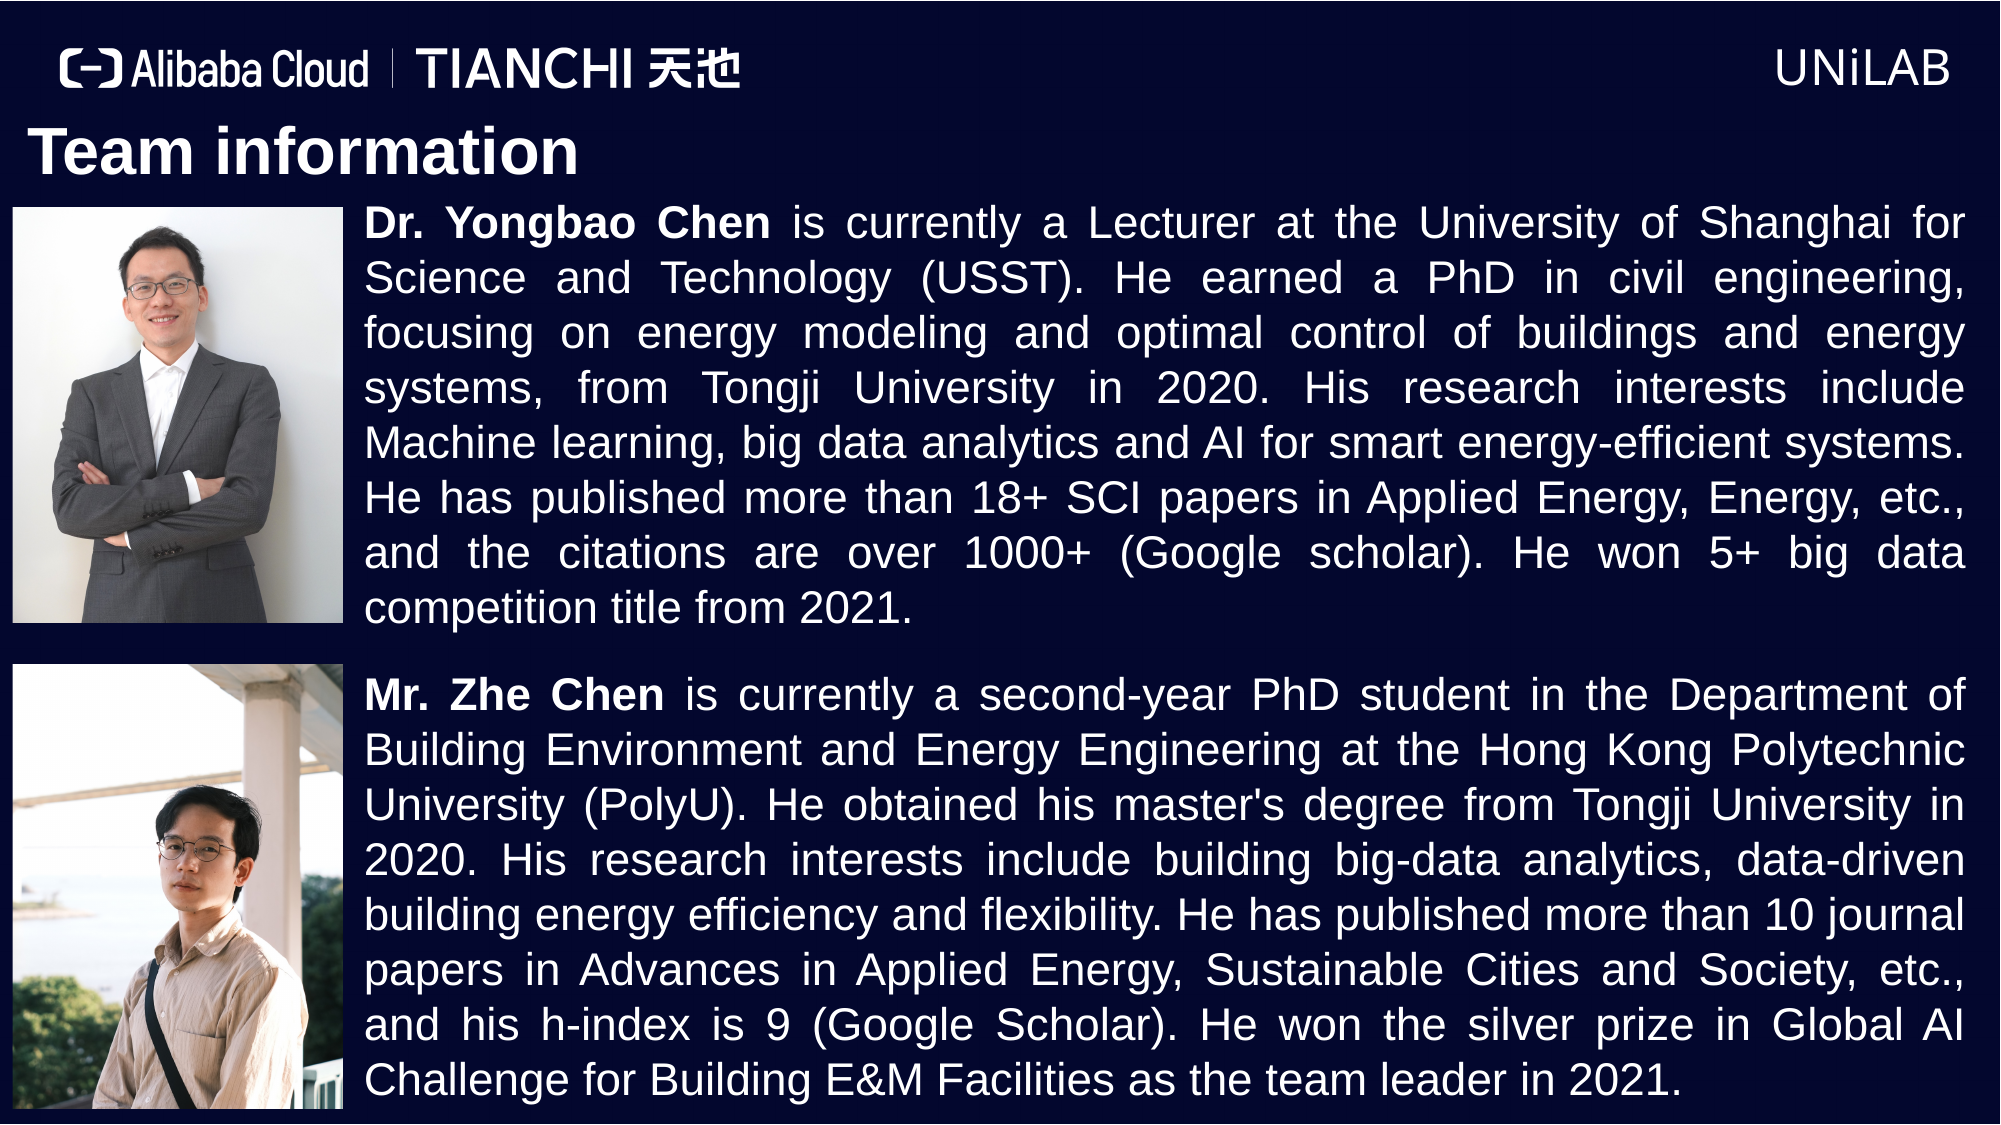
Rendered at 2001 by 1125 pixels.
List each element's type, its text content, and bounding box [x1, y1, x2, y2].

text_box Dr. Yongbao Chen is currently a Lecturer at the University of Shanghai for Science and Technology (USST). He earned a PhD in civil engineering, focusing on energy modeling and optimal control of buildings and energy systems, from Tongji University in 2020. His research interests include Machine learning, big data analytics and AI for smart energy-efficient systems. He has published more than 18+ SCI papers in Applied Energy, Energy, etc., and the citations are over 1000+ (Google scholar). He won 5+ big data competition title from 2021. [363, 192, 1968, 633]
text_box Mr. Zhe Chen is currently a second-year PhD student in the Department of Building Environment and Energy Engineering at the Hong Kong Polytechnic University (PolyU). He obtained his master's degree from Tongji University in 2020. His research interests include building big-data analytics, data-driven building energy efficiency and flexibility. He has published more than 10 journal papers in Advances in Applied Energy, Sustainable Cities and Society, etc., and his h-index is 9 (Google Scholar). He won the silver prize in Global AI Challenge for Building E&M Facilities as the team leader in 2021. [363, 664, 1968, 1105]
text_box Team information [27, 91, 617, 188]
picture [0, 1, 2000, 1124]
